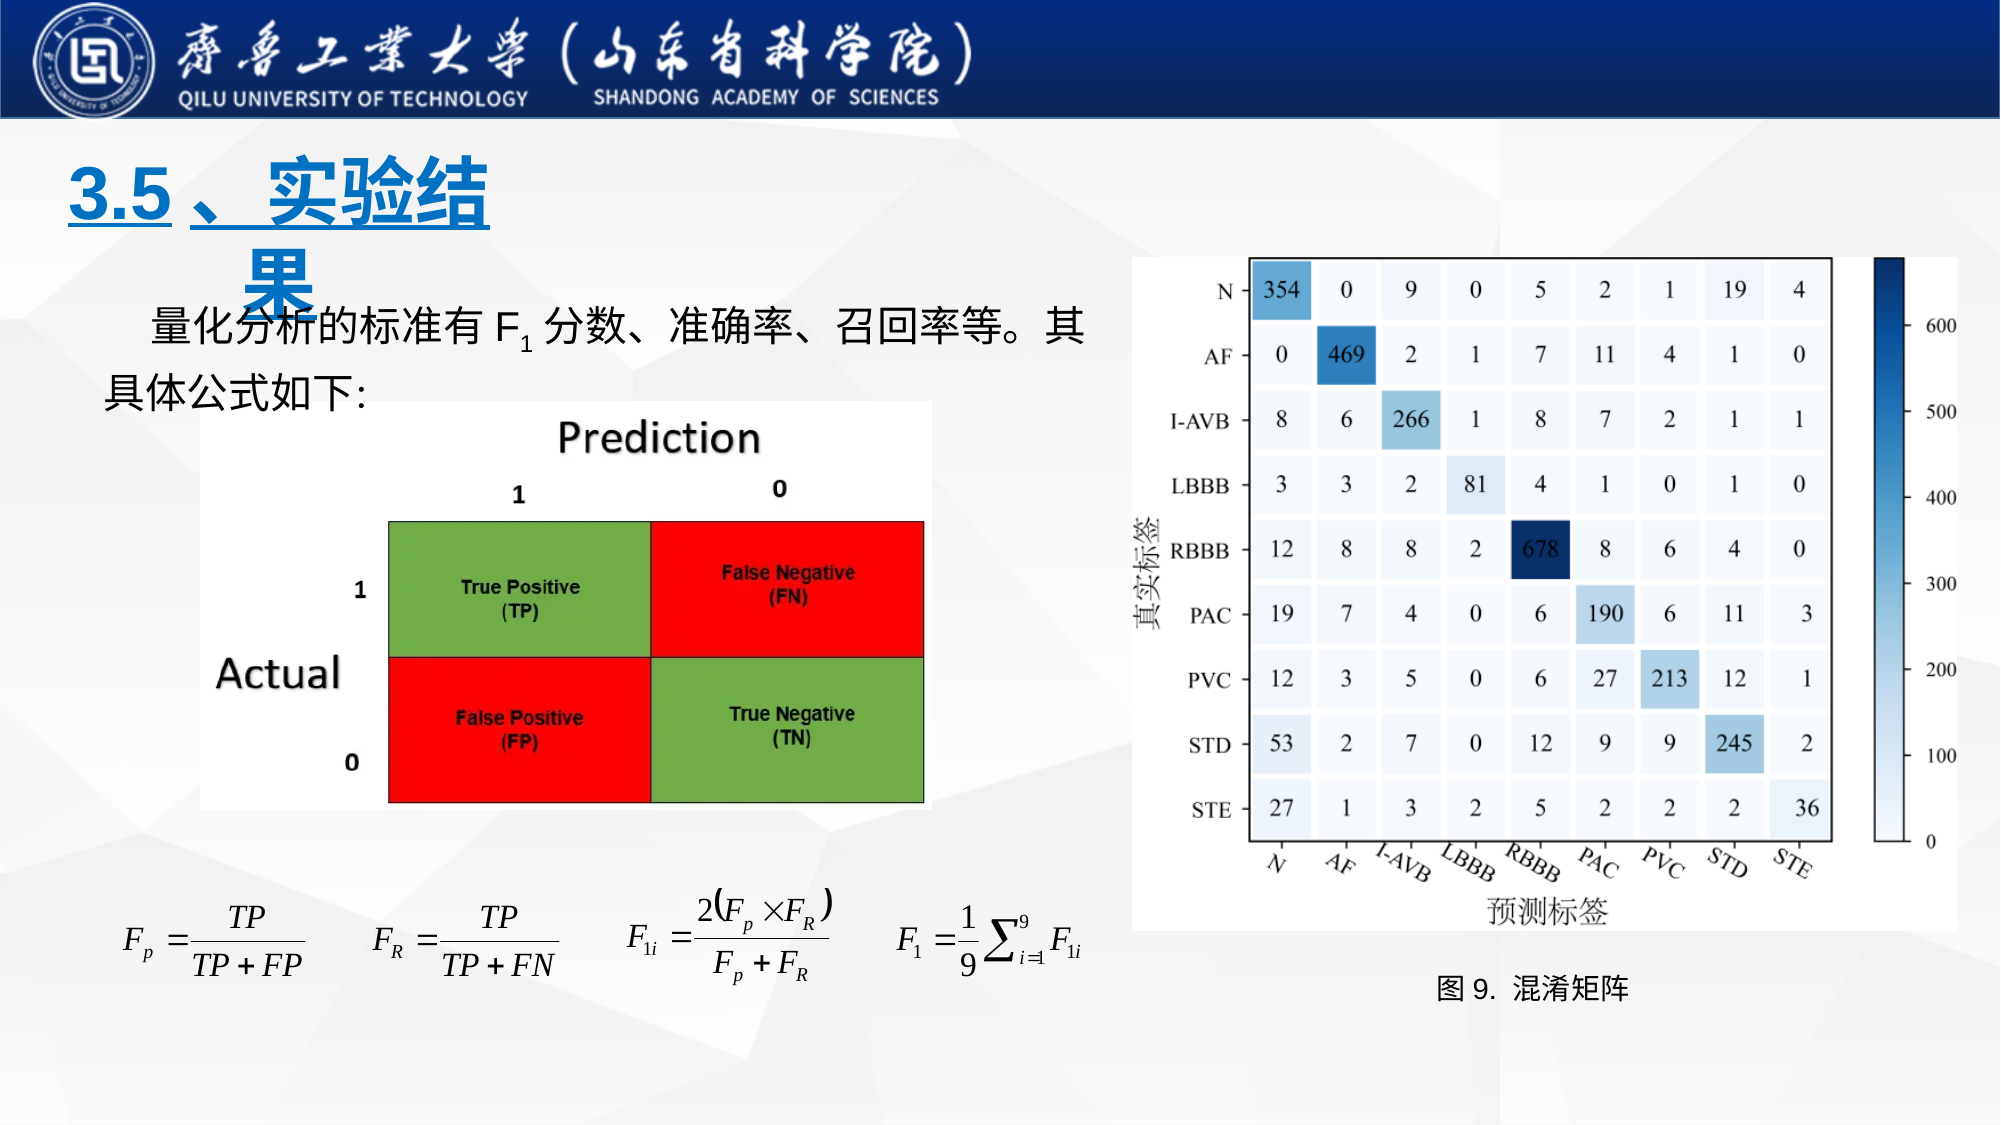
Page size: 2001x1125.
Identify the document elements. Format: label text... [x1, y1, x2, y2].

text_box 量化分析的标准有F1分数、准确率、召回率等。其具体公式如下： [88, 281, 1116, 473]
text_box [117, 896, 311, 984]
text_box 图9. 混淆矩阵 [1421, 962, 1698, 1013]
picture [0, 0, 2001, 1125]
text_box [0, 0, 558, 119]
text_box 3.5、实验结果 [20, 136, 539, 332]
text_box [620, 888, 835, 992]
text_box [890, 895, 1092, 985]
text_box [366, 896, 566, 984]
text_box [1150, 0, 2000, 119]
